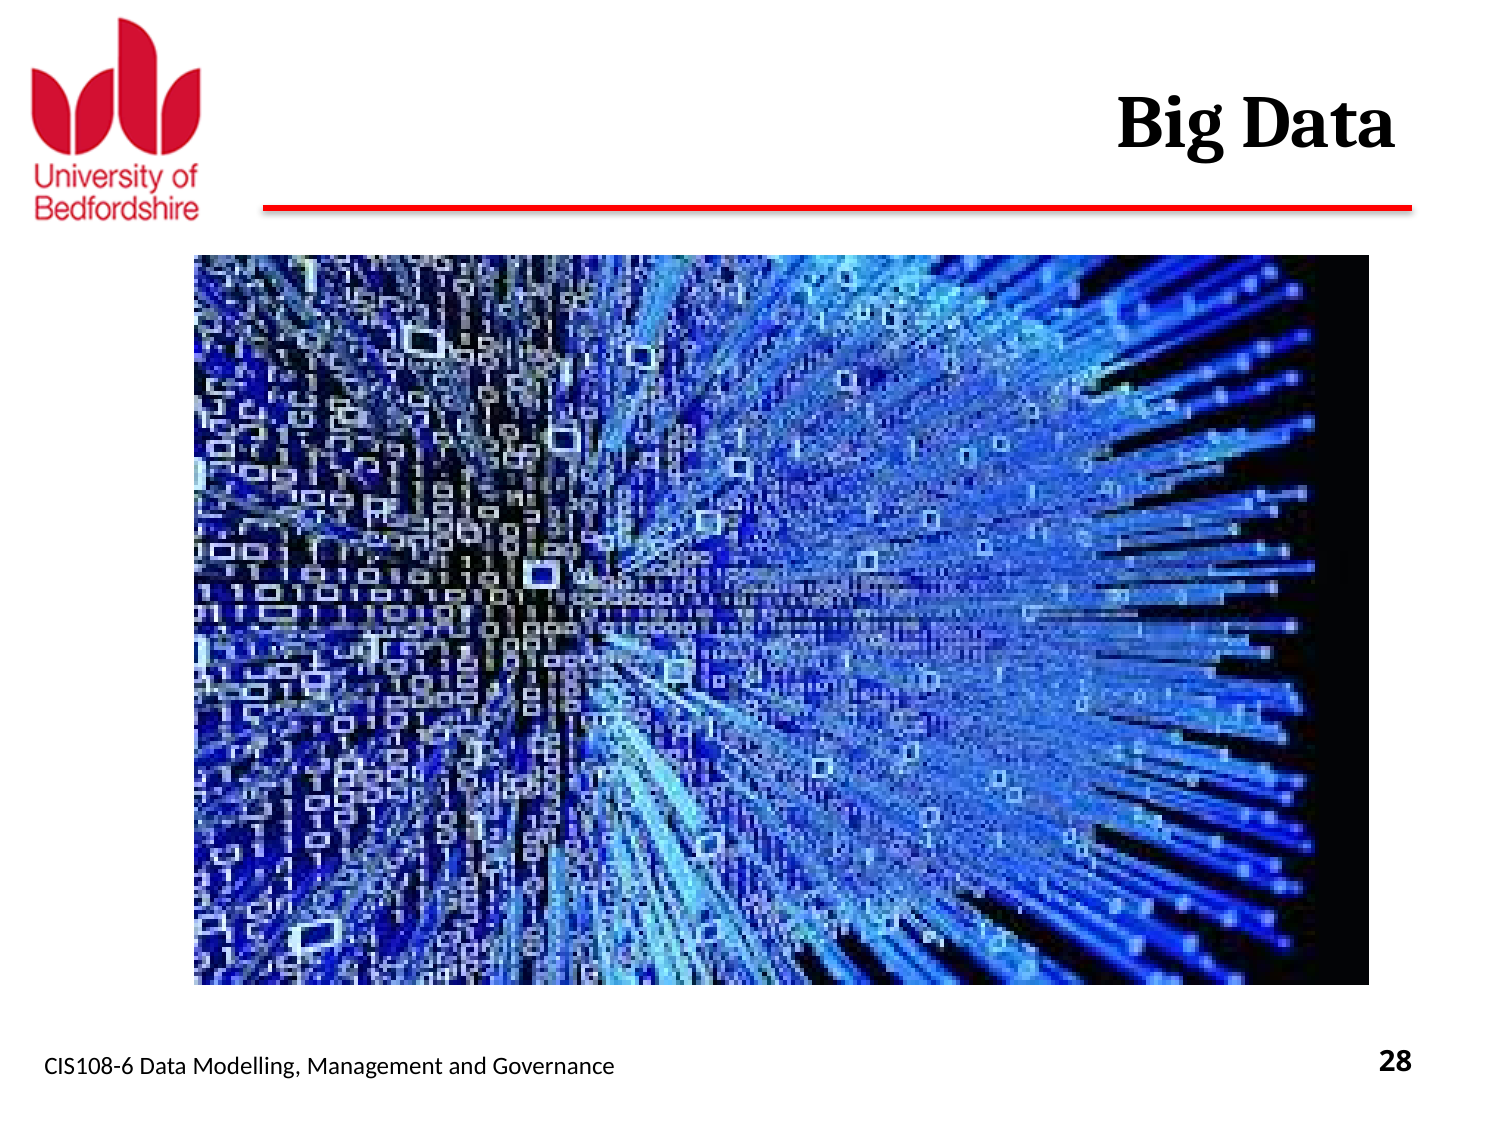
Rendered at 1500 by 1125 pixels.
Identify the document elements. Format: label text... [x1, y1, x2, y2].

picture [0, 0, 237, 236]
title Big Data [262, 61, 1413, 174]
picture [194, 255, 1369, 985]
footer CIS108-6 Data Modelling, Management and Governance [29, 1035, 750, 1095]
